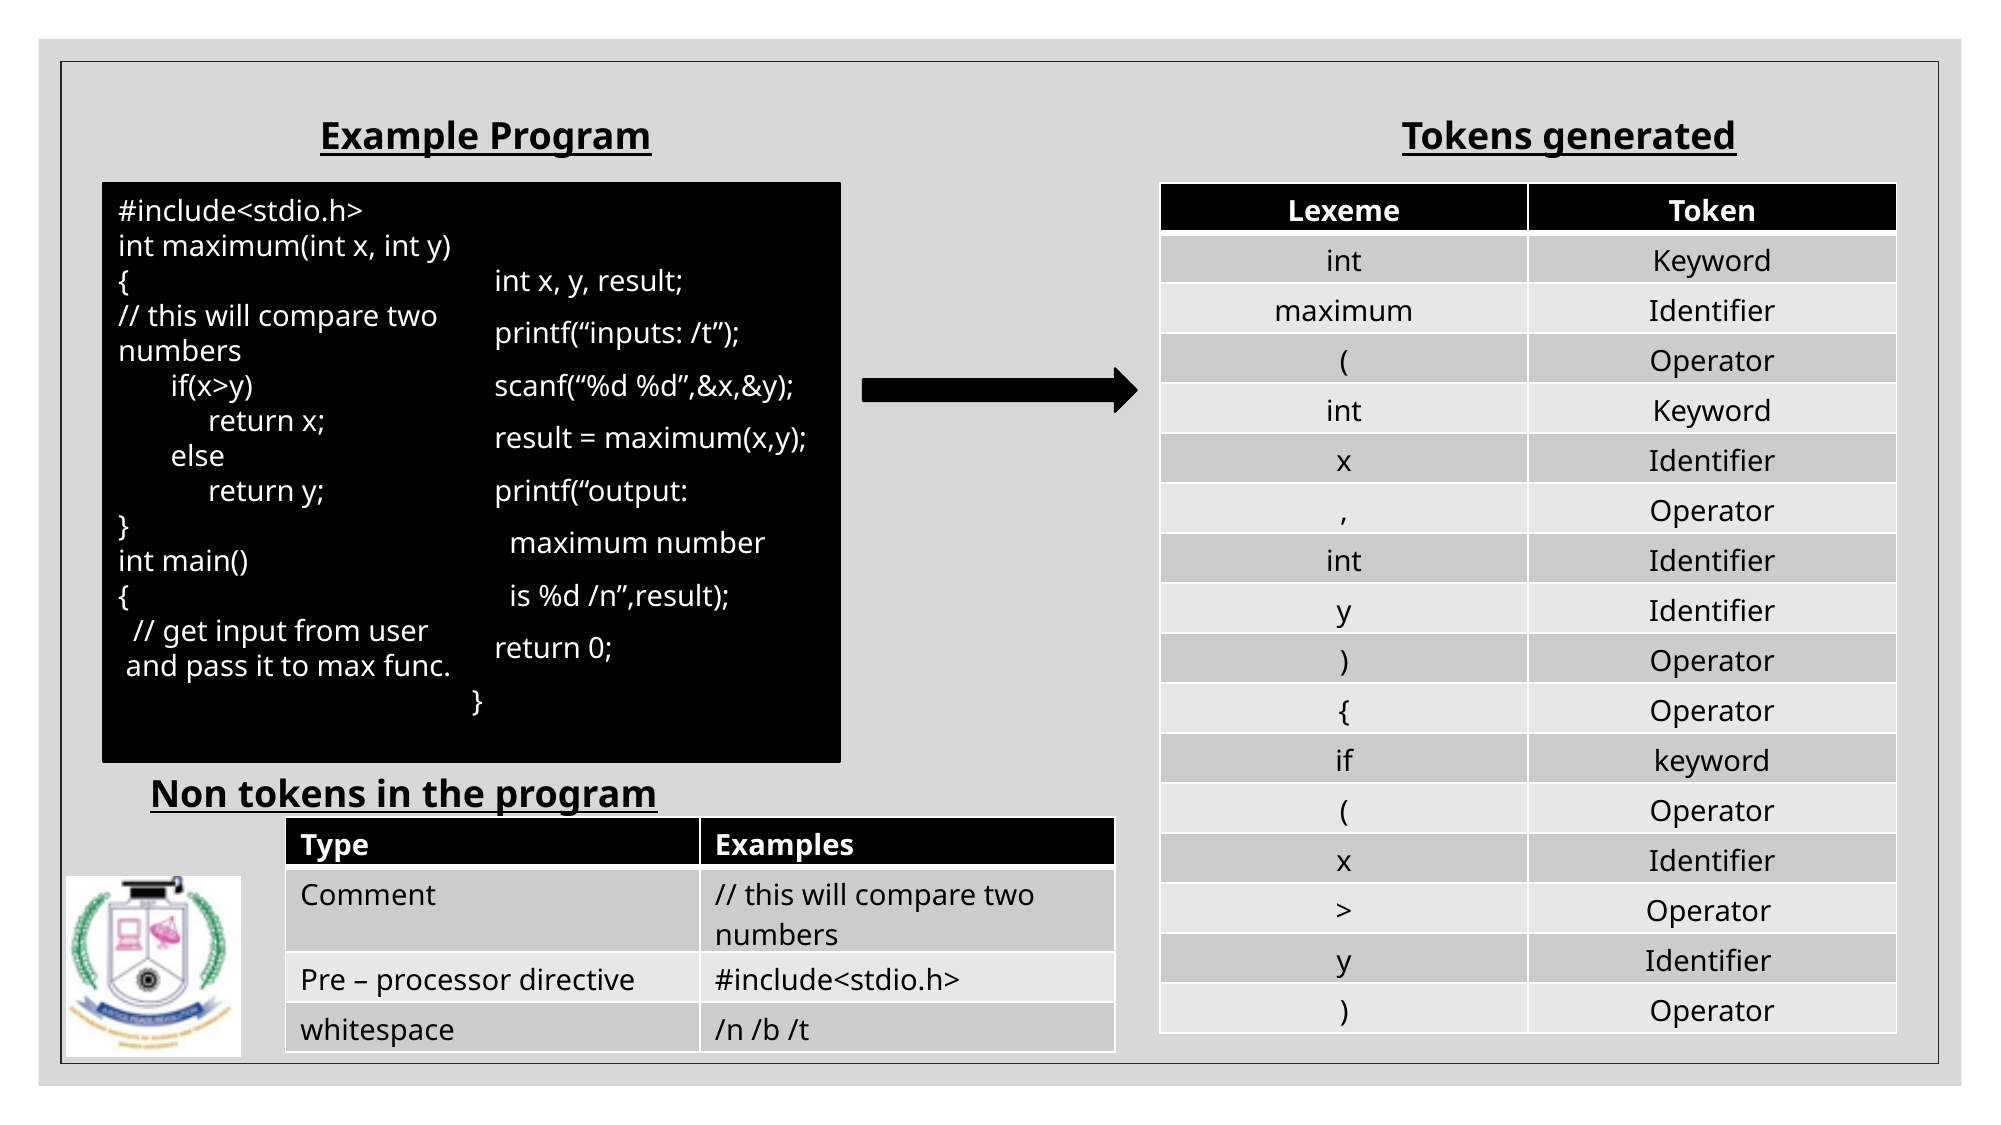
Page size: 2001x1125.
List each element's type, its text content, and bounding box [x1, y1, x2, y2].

text_box #include<stdio.h> int maximum(int x, int y) { // this will compare two numbers if(x>y) return x; else return y; } int main() { // get input from user and pass it to max func. int x, y, result; printf(“inputs: /t”); scanf(“%d %d”,&x,&y); result = maximum(x,y); printf(“output: maximum number is %d /n”,result); return 0; } [102, 182, 841, 763]
table_cell keyword [1529, 734, 1896, 782]
table_cell Operator [1529, 634, 1896, 682]
table_cell int [1161, 534, 1527, 582]
table_cell , [1161, 484, 1527, 532]
table_cell whitespace [286, 1003, 699, 1051]
table_cell Operator [1529, 484, 1896, 532]
table_cell Operator [1529, 784, 1896, 832]
table_cell x [1161, 434, 1527, 482]
table_cell int [1161, 384, 1527, 432]
table_cell Operator [1529, 984, 1896, 1032]
table_cell Pre – processor directive [286, 953, 699, 1001]
table_cell y [1161, 584, 1527, 632]
table_cell Operator [1529, 884, 1896, 932]
table_cell int [1161, 236, 1527, 282]
table_cell maximum [1161, 284, 1527, 332]
table_header Token [1529, 184, 1896, 230]
table_cell Comment [286, 870, 699, 951]
table_cell Identifier [1529, 434, 1896, 482]
table_cell x [1161, 834, 1527, 882]
picture [66, 876, 241, 1057]
text_box Example Program [305, 105, 667, 165]
table_cell Identifier [1529, 534, 1896, 582]
table_cell // this will compare two numbers [701, 870, 1114, 951]
table_cell /n /b /t [701, 1003, 1114, 1051]
table_cell ) [1161, 634, 1527, 682]
table_cell Identifier [1529, 284, 1896, 332]
text_box [861, 367, 1138, 413]
table_cell ( [1161, 784, 1527, 832]
table_header Type [286, 818, 699, 864]
table_cell Identifier [1529, 584, 1896, 632]
table_cell Keyword [1529, 384, 1896, 432]
table_cell > [1161, 884, 1527, 932]
table_cell y [1161, 934, 1527, 982]
table_header Examples [701, 818, 1114, 864]
text_box Non tokens in the program [135, 762, 673, 823]
table_header Lexeme [1161, 184, 1527, 230]
table_cell ) [1161, 984, 1527, 1032]
table_cell Operator [1529, 684, 1896, 732]
table_cell { [1161, 684, 1527, 732]
table_cell Identifier [1529, 834, 1896, 882]
table_cell ( [1161, 334, 1527, 382]
table_cell Operator [1529, 334, 1896, 382]
table_cell Identifier [1529, 934, 1896, 982]
table_cell #include<stdio.h> [701, 953, 1114, 1001]
text_box Tokens generated [1386, 105, 1752, 165]
table_cell Keyword [1529, 236, 1896, 282]
table_cell if [1161, 734, 1527, 782]
